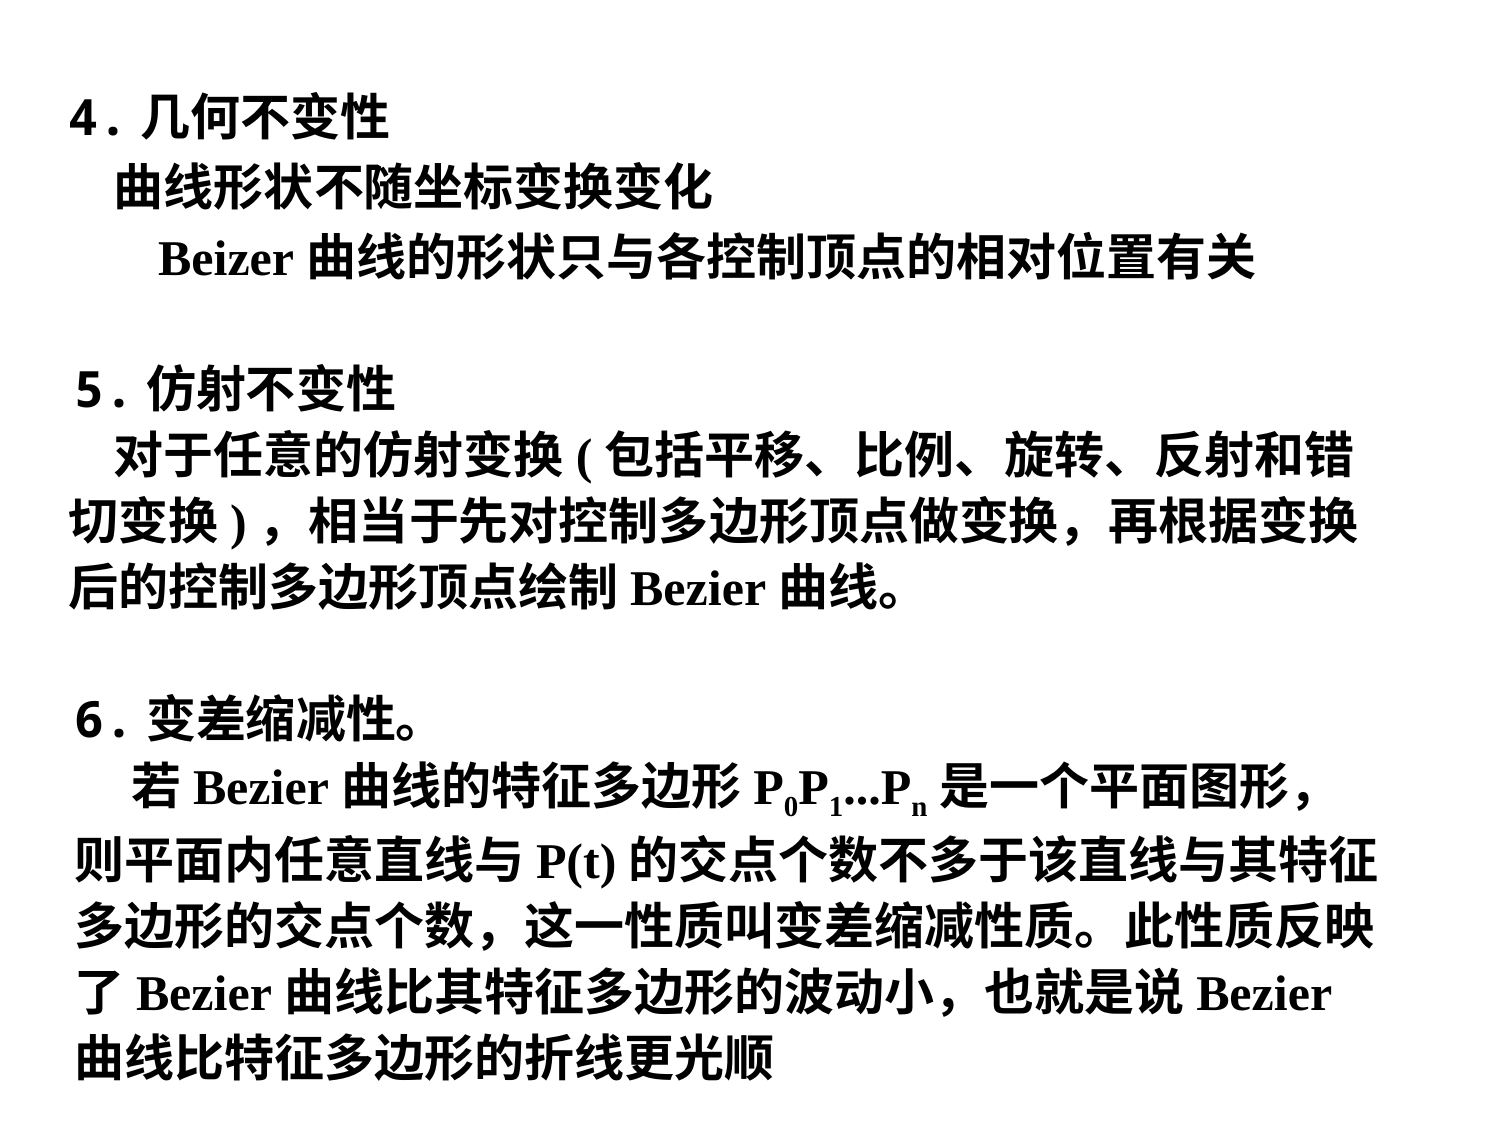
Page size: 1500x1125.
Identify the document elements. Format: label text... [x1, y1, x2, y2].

list 4.几何不变性 曲线形状不随坐标变换变化 Beizer曲线的形状只与各控制顶点的相对位置有关 5.仿射不变性 对于任意的仿射变换(包括平移、比例、旋转、反射和错切变换)，相当于先对控制多边形顶点做变换，再根据变换后的控制多边形顶点绘制Bezier曲线。 6.变差缩减性。 若Bezier曲线的特征多边形P0P1...Pn是一个平面图形，则平面内任意直线与P(t)的交点个数不多于该直线与其特征多边形的交点个数，这一性质叫变差缩减性质。此性质反映了Bezier曲线比其特征多边形的波动小，也就是说Bezier曲线比特征多边形的折线更光顺 [52, 77, 1404, 821]
